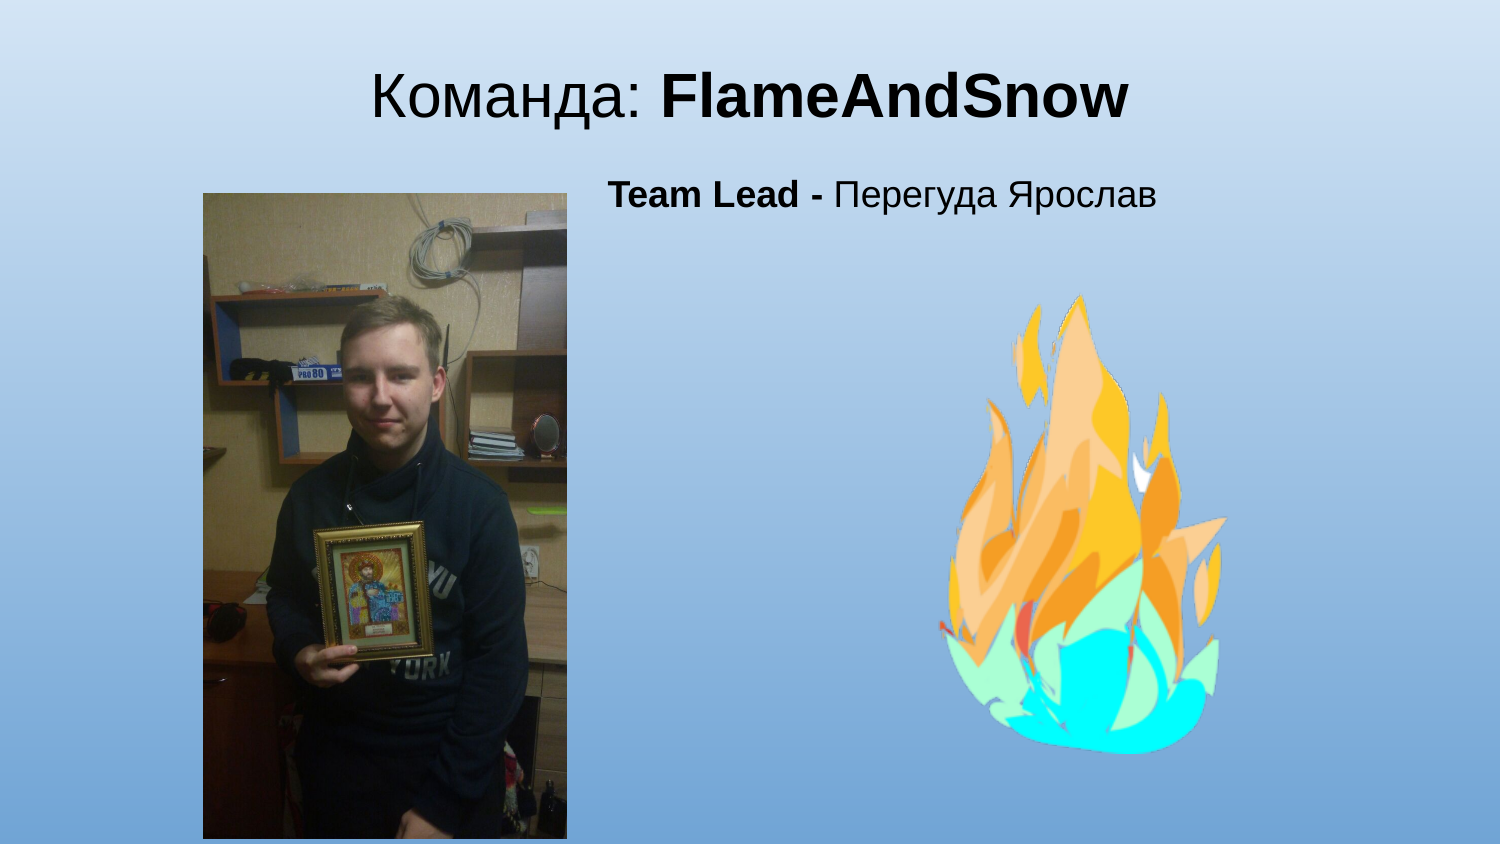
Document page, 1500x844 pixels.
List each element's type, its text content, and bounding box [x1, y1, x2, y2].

picture [858, 279, 1307, 754]
title Команда: FlameAndSnow [51, 40, 1449, 135]
list Team Lead - Перегуда Ярослав [517, 148, 1205, 250]
picture [203, 193, 568, 840]
